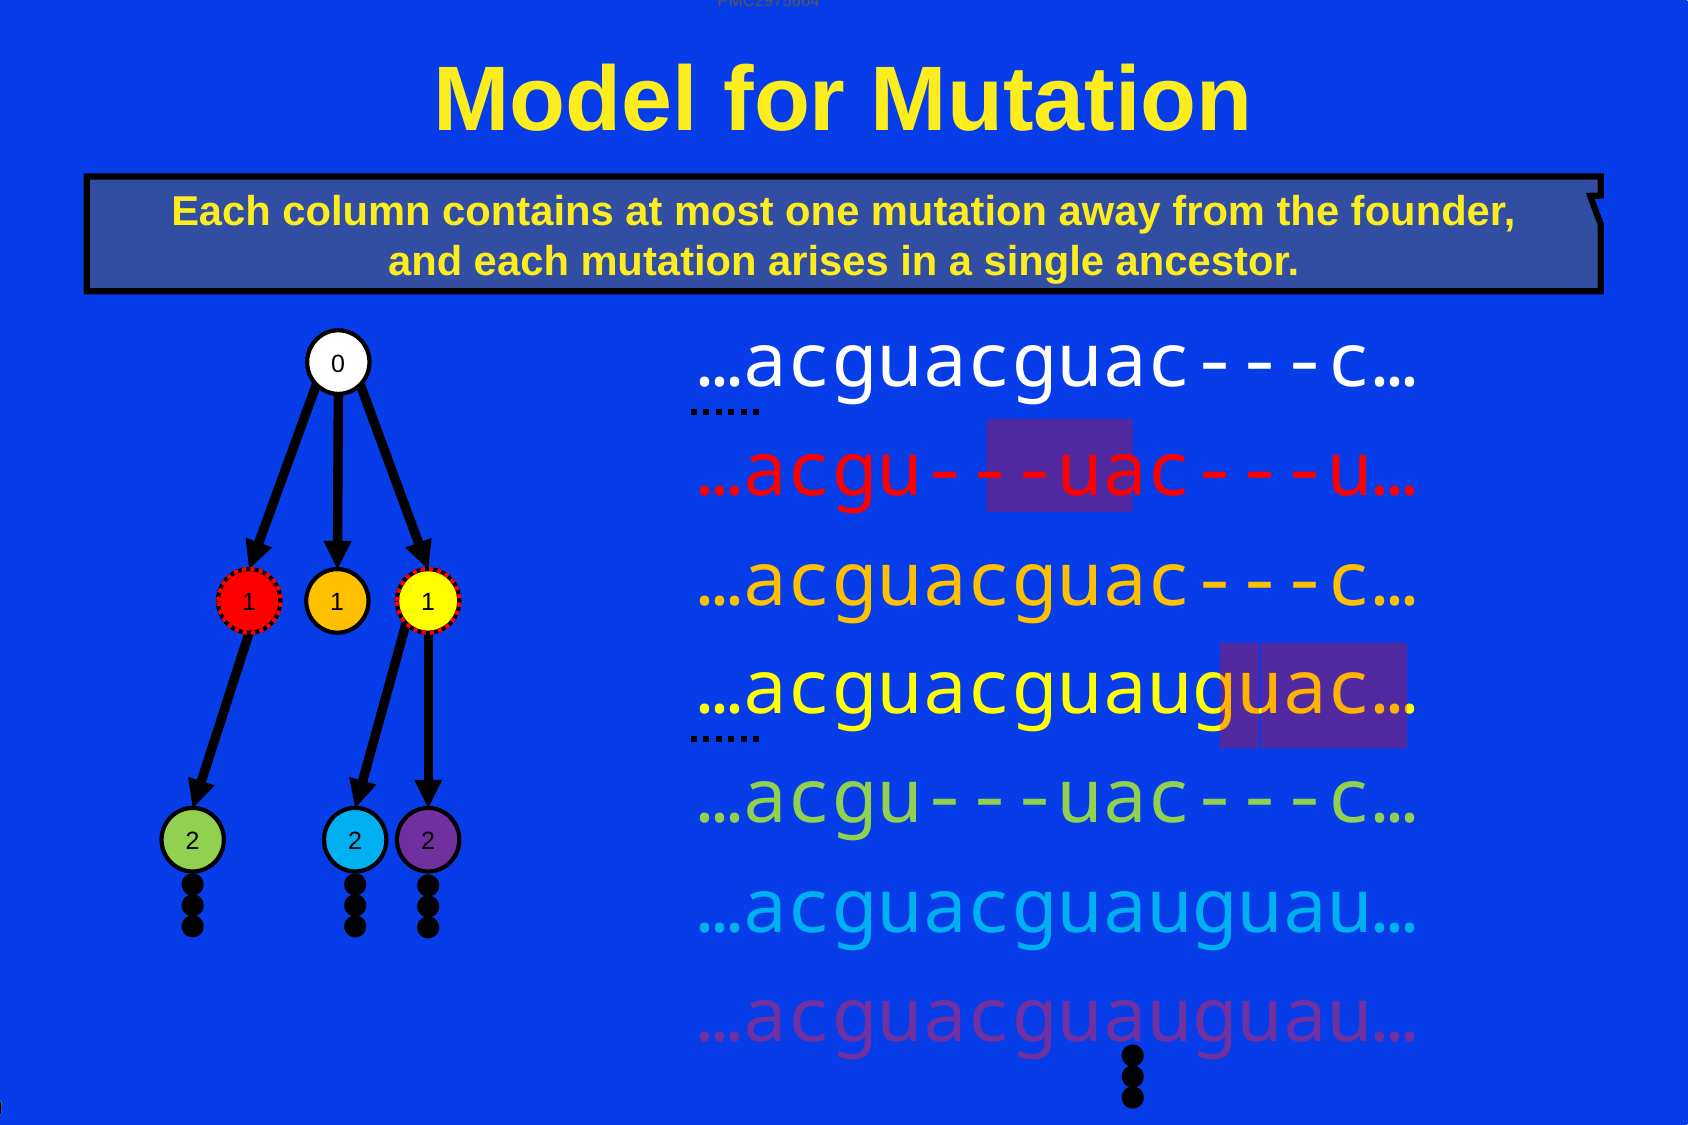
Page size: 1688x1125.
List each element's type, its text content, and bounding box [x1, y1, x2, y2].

text_box 1 [306, 569, 369, 633]
text_box [1261, 642, 1407, 749]
text_box 2 [396, 808, 460, 871]
text_box 2 [324, 808, 387, 871]
text_box Model for Mutation [0, 0, 1688, 188]
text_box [360, 384, 429, 570]
text_box PMC2975664 [717, 0, 970, 55]
text_box [986, 418, 1133, 512]
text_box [248, 384, 317, 570]
text_box …acguacguauguau… [682, 958, 1583, 1064]
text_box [1121, 1044, 1144, 1109]
text_box 2 [161, 808, 224, 871]
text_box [181, 873, 440, 939]
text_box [690, 411, 763, 740]
text_box [218, 569, 281, 633]
text_box …acguacguac---c… [766, 522, 1583, 628]
text_box [397, 569, 460, 633]
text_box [354, 623, 407, 809]
text_box …acguacguac---c… [682, 304, 1583, 410]
text_box …acgu---uac---c… [682, 740, 1583, 846]
text_box …acgu---uac---u… [764, 413, 1583, 519]
text_box Each column contains at most one mutation away from the founder, and each mutation arises in a single ancestor. [86, 176, 1601, 292]
text_box 0 [307, 330, 370, 394]
text_box [1220, 642, 1260, 749]
text_box …acgu---uac---u… [682, 413, 687, 519]
text_box …acguacguauguac… [766, 631, 1583, 737]
text_box …acguacguauguau… [682, 849, 1583, 955]
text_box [192, 632, 250, 808]
